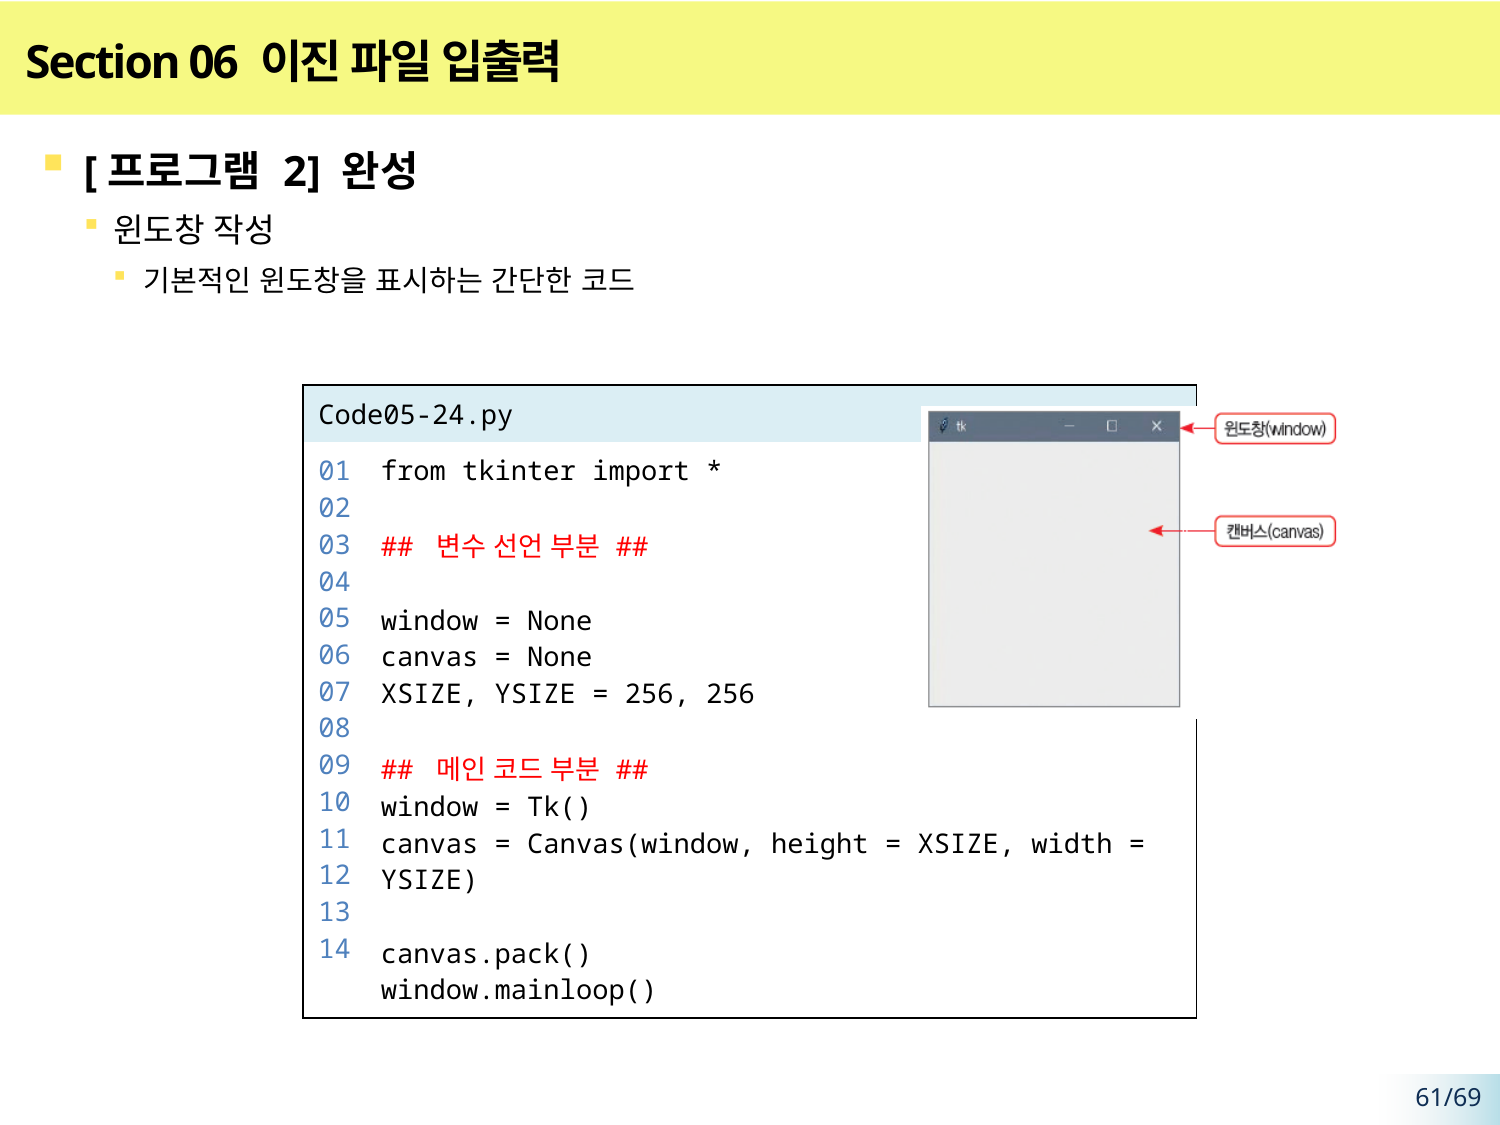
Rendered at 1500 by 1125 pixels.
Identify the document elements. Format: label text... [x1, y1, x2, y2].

table_cell from tkinter import * ## 변수 선언 부분 ## window = None canvas = None XSIZE, YSIZE = 256, 256 ## 메인 코드 부분 ## window = Tk() canvas = Canvas(window, height = XSIZE, width = YSIZE) canvas.pack() window.mainloop() [366, 442, 1196, 1017]
table_header Code05-24.py [304, 386, 1196, 442]
table_cell 01 02 03 04 05 06 07 08 09 10 11 12 13 14 [304, 442, 366, 1017]
picture [921, 406, 1408, 719]
title Section 06 이진 파일 입출력 [10, 21, 1288, 99]
list [프로그램 2] 완성 윈도창 작성 기본적인 윈도창을 표시하는 간단한 코드 [10, 126, 1481, 1057]
